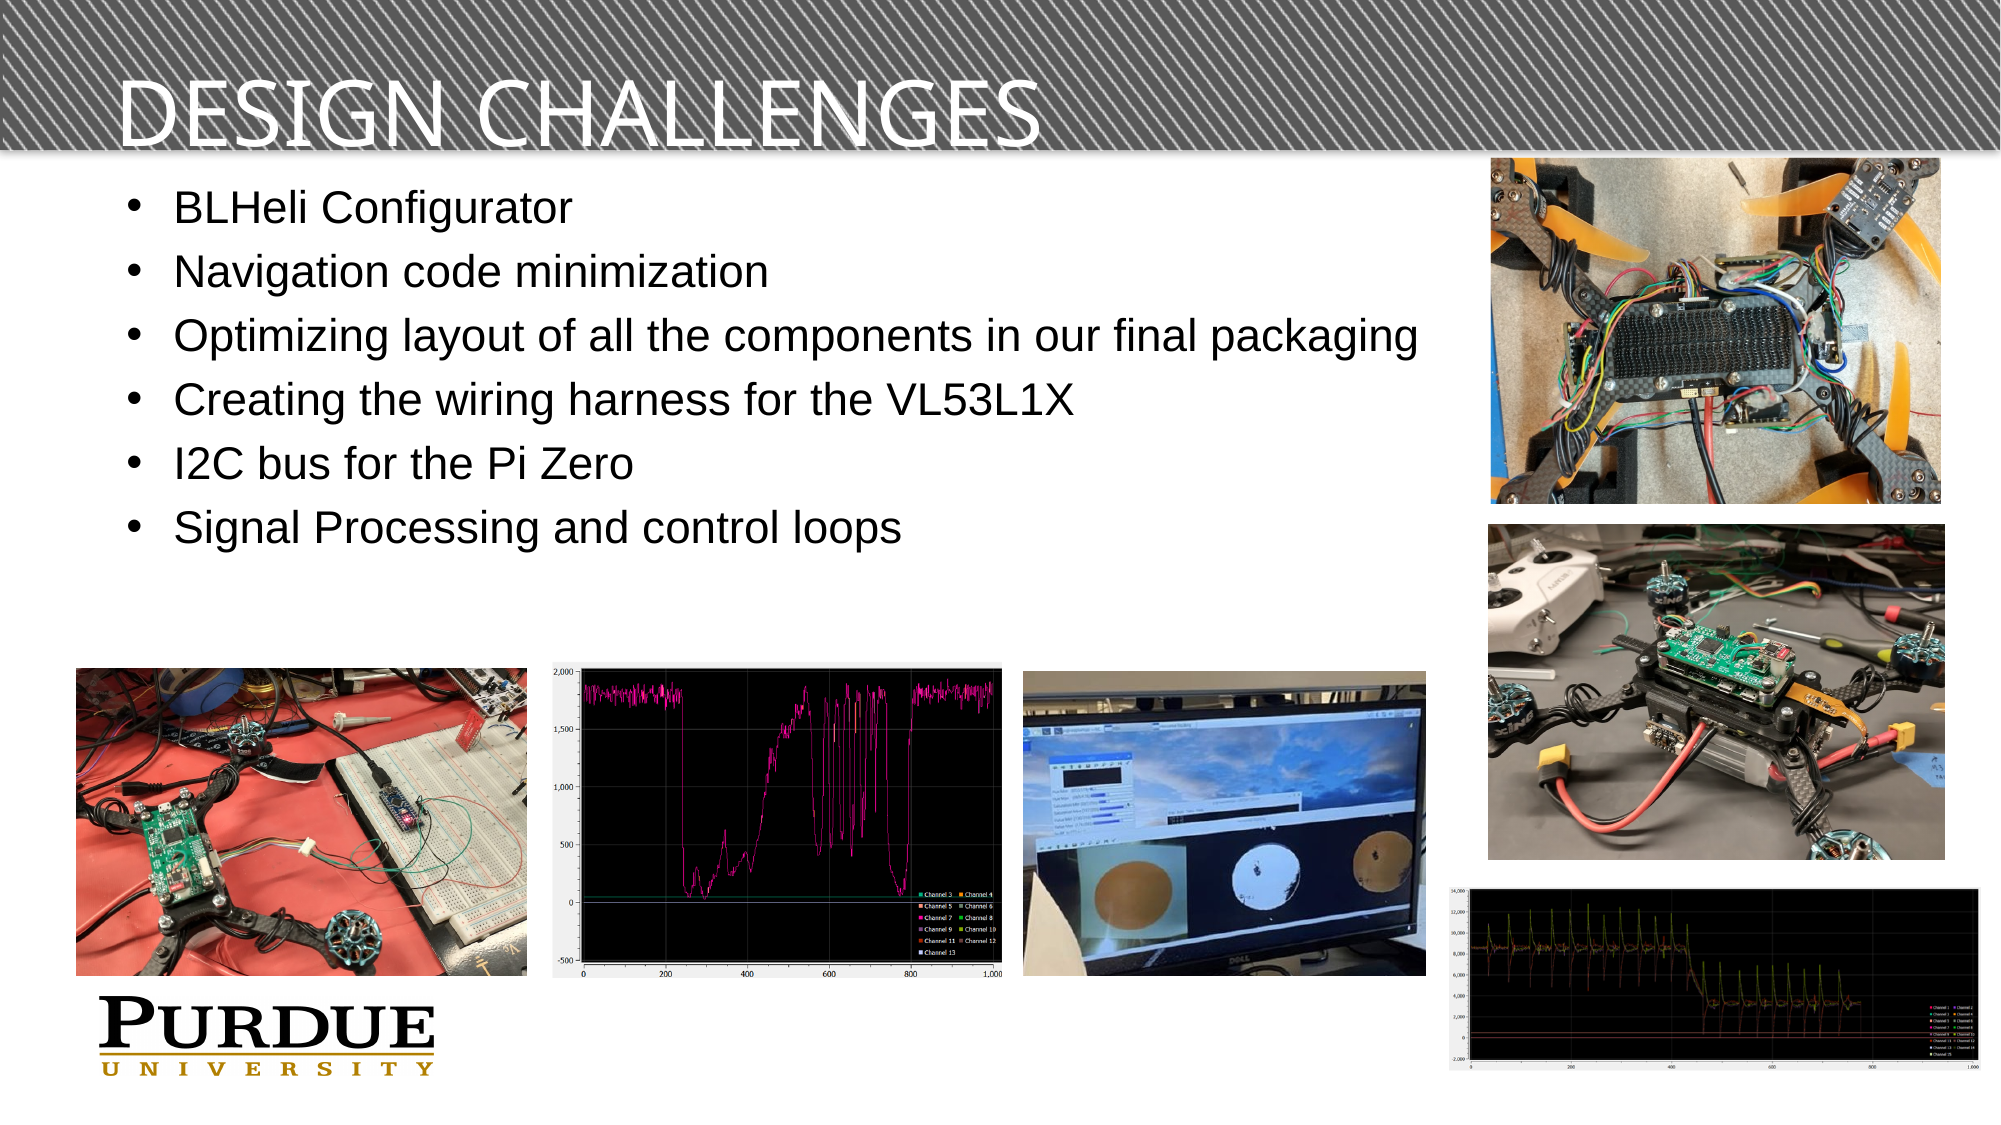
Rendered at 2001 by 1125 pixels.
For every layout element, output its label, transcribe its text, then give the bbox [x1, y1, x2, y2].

picture [1442, 884, 1990, 1077]
picture [76, 667, 528, 976]
picture [1023, 671, 1426, 976]
list BLHeli Configurator Navigation code minimization Optimizing layout of all the components in our final packaging Creating the wiring harness for the VL53L1X I2C bus for the Pi Zero Signal Processing and control loops [111, 170, 1923, 970]
picture [99, 996, 434, 1076]
picture [1487, 524, 1946, 860]
picture [550, 660, 1002, 978]
title Design Challenges [99, 47, 1902, 170]
picture [1490, 156, 1941, 504]
